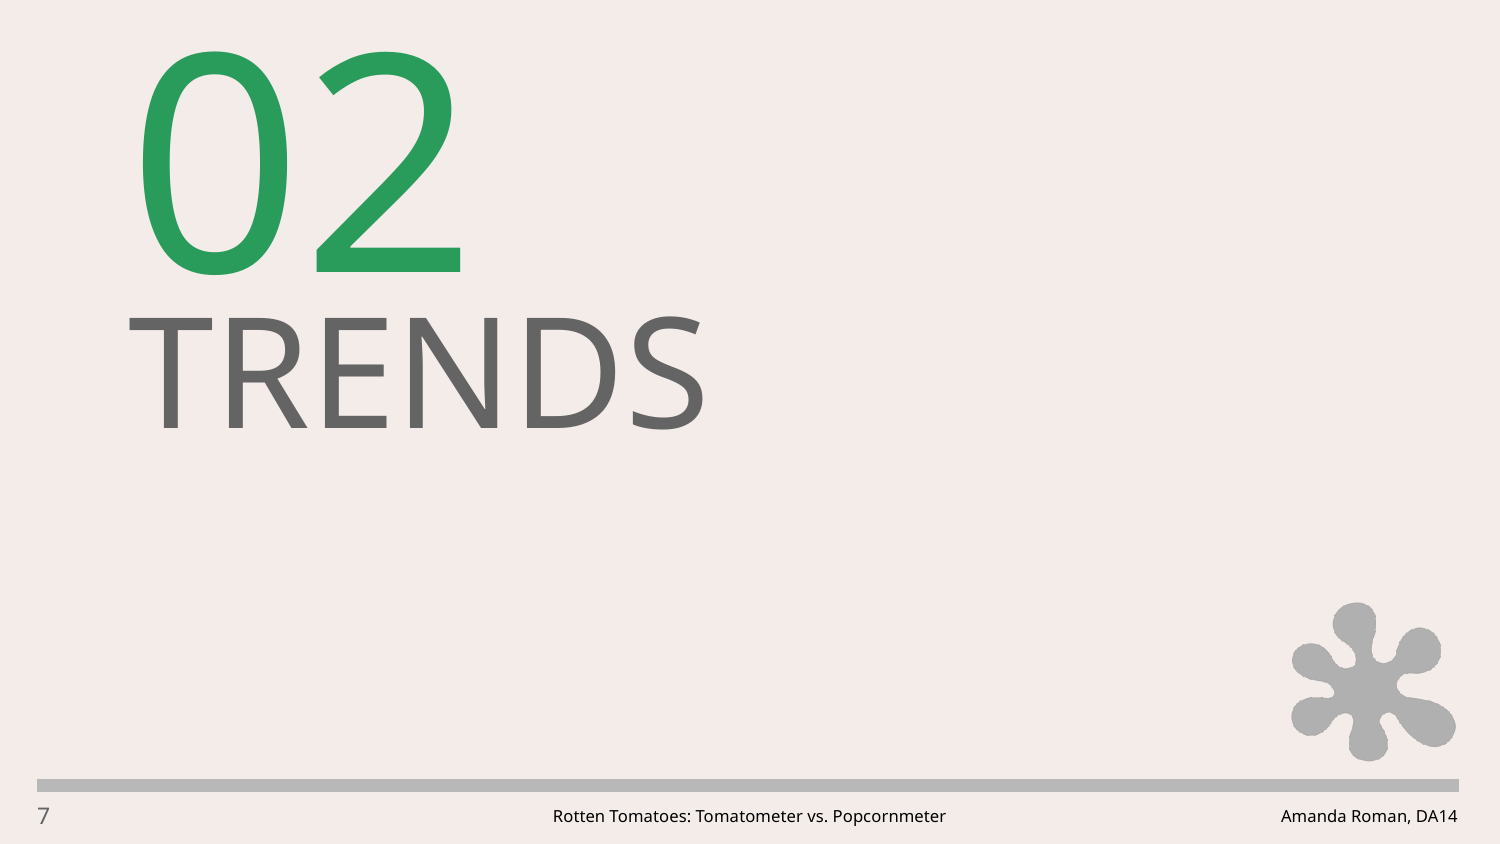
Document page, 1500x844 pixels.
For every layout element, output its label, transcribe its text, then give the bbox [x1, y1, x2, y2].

title 02 [128, 31, 1415, 328]
slide_number ‹#› [37, 801, 112, 830]
list Amanda Roman, DA14 [1125, 805, 1458, 826]
picture [1288, 600, 1458, 765]
title TRENDS [128, 328, 1415, 482]
list Rotten Tomatoes: Tomatometer vs. Popcornmeter [538, 805, 962, 826]
